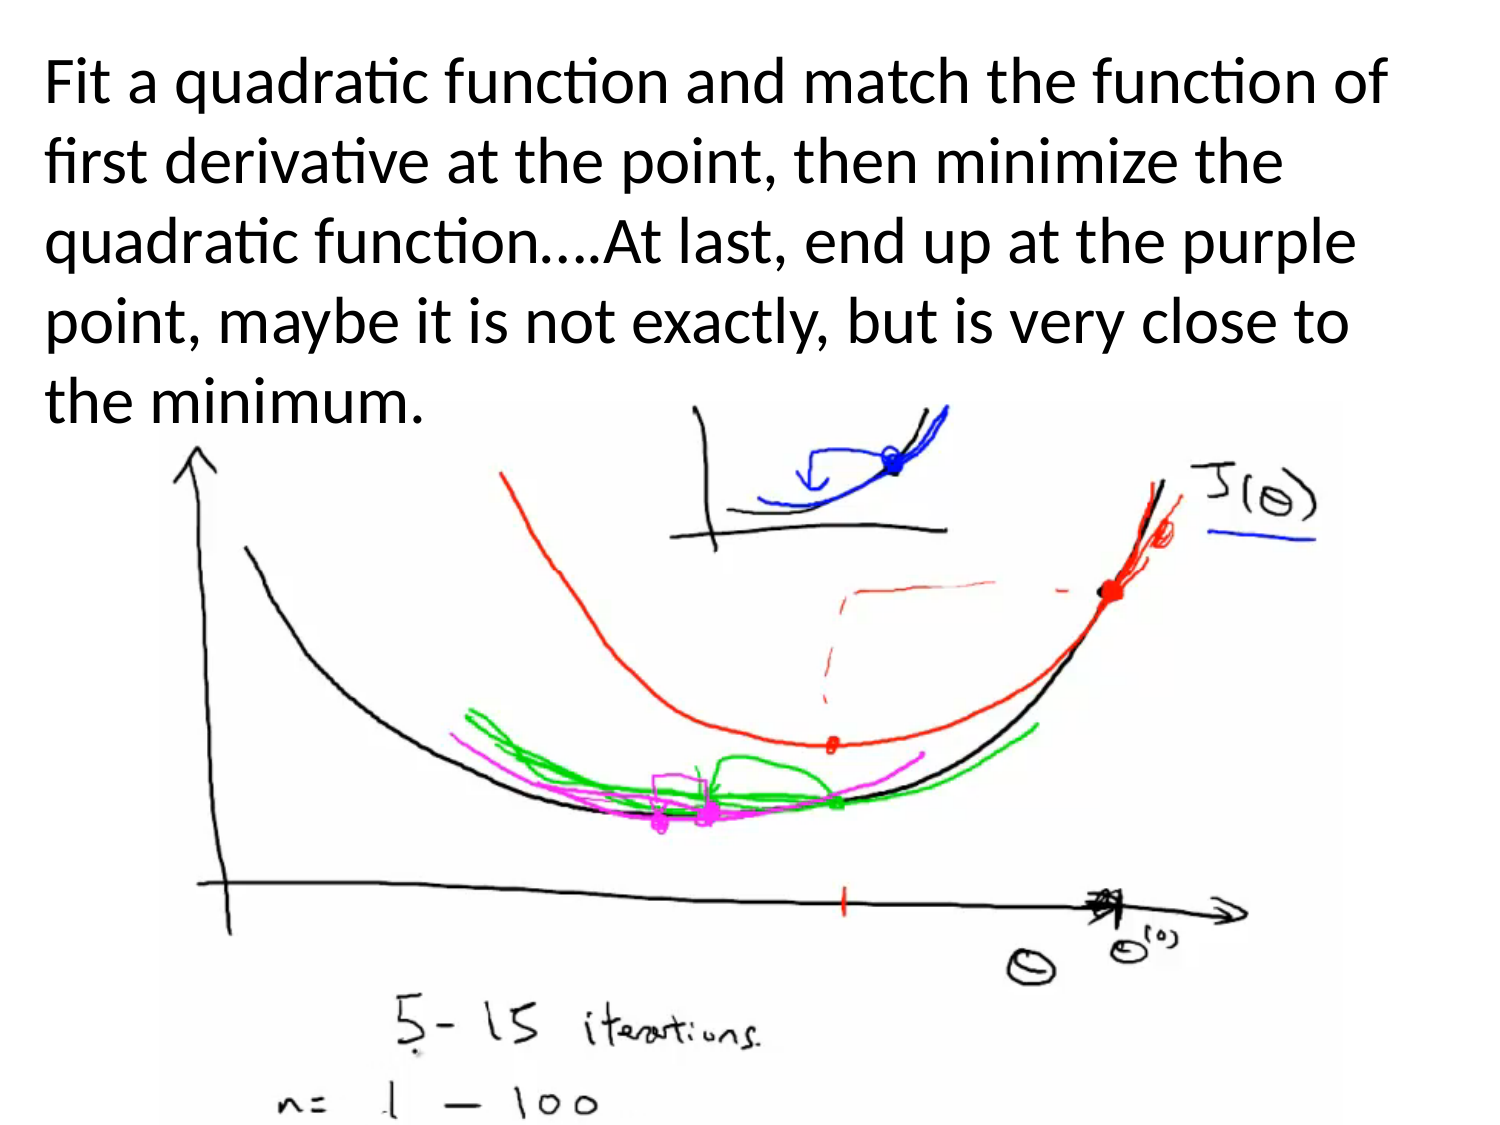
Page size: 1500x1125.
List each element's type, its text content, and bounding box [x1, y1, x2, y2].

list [159, 401, 1343, 1125]
text_box Fit a quadratic function and match the function of first derivative at the point, then minimize the quadratic function….At last, end up at the purple point, maybe it is not exactly, but is very close to the minimum. [29, 29, 1471, 444]
